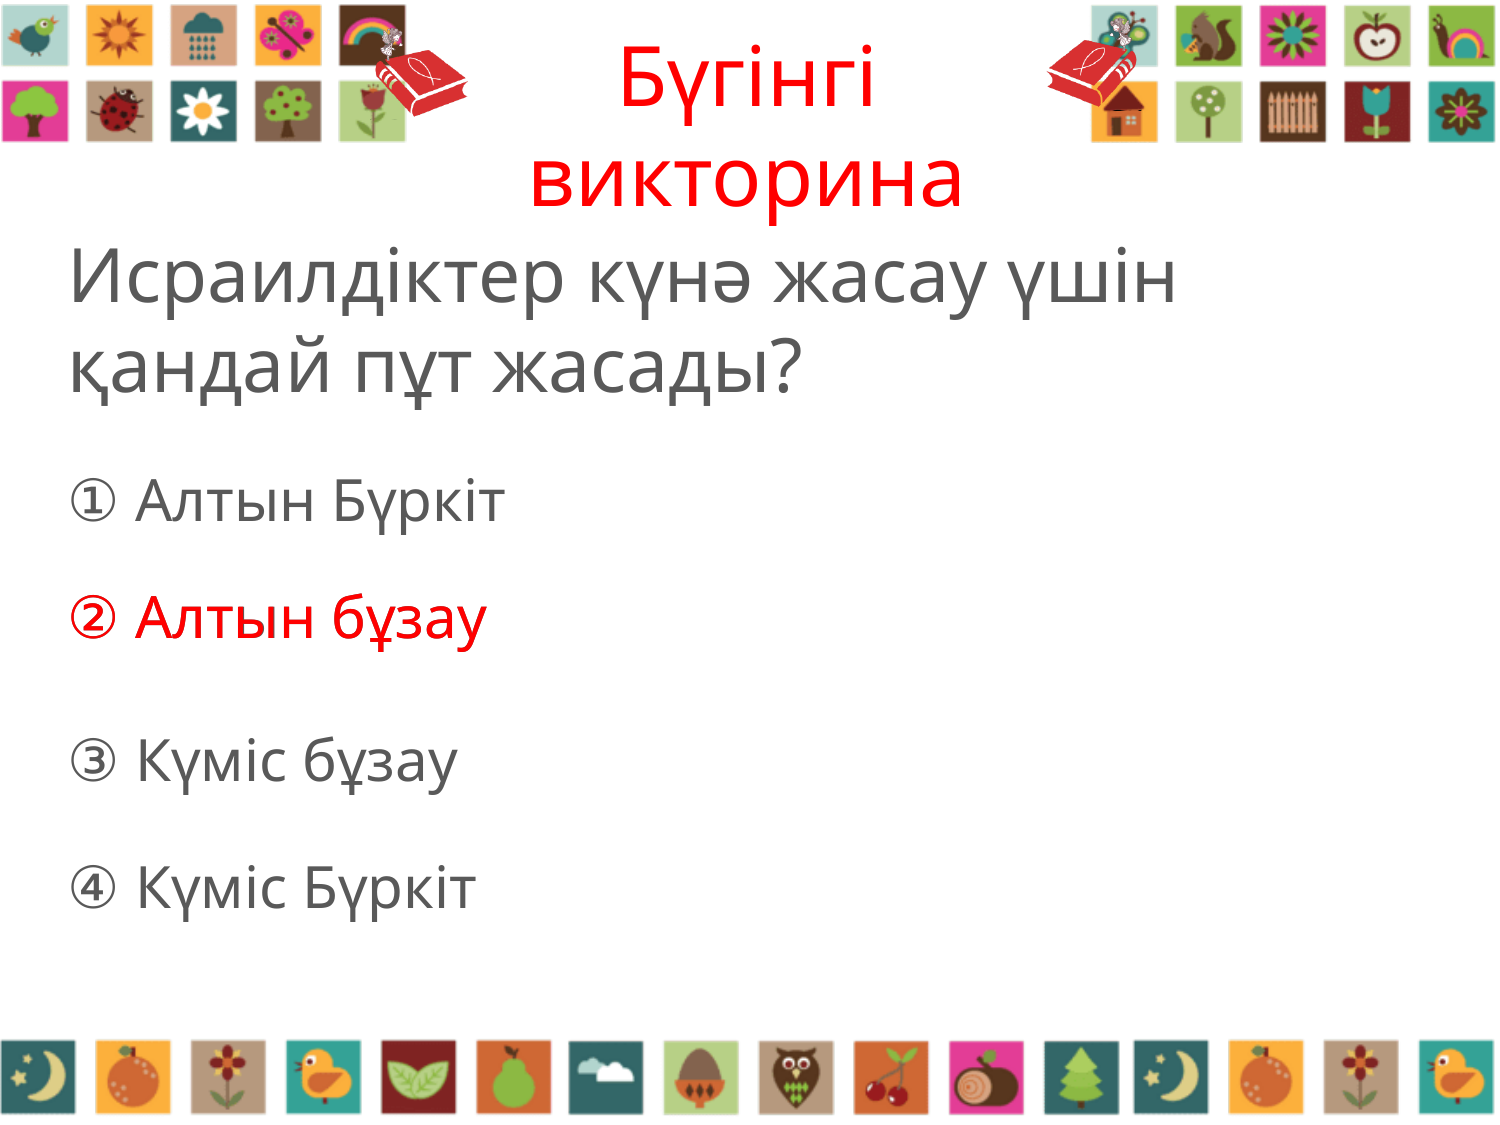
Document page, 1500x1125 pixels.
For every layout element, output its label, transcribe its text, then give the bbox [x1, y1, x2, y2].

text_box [0, 1028, 1500, 1118]
text_box ② Алтын бұзау [52, 573, 1483, 658]
text_box ④ Күміс Бүркіт [53, 842, 1483, 928]
text_box Бүгінгі викторина [414, 16, 1080, 219]
text_box ① Алтын Бүркіт [53, 456, 1436, 541]
picture [1015, 3, 1500, 150]
text_box ③ Күміс бұзау [53, 716, 1483, 801]
picture [0, 3, 501, 150]
text_box Исраилдіктер күнә жасау үшін қандай пұт жасады? [53, 219, 1436, 415]
